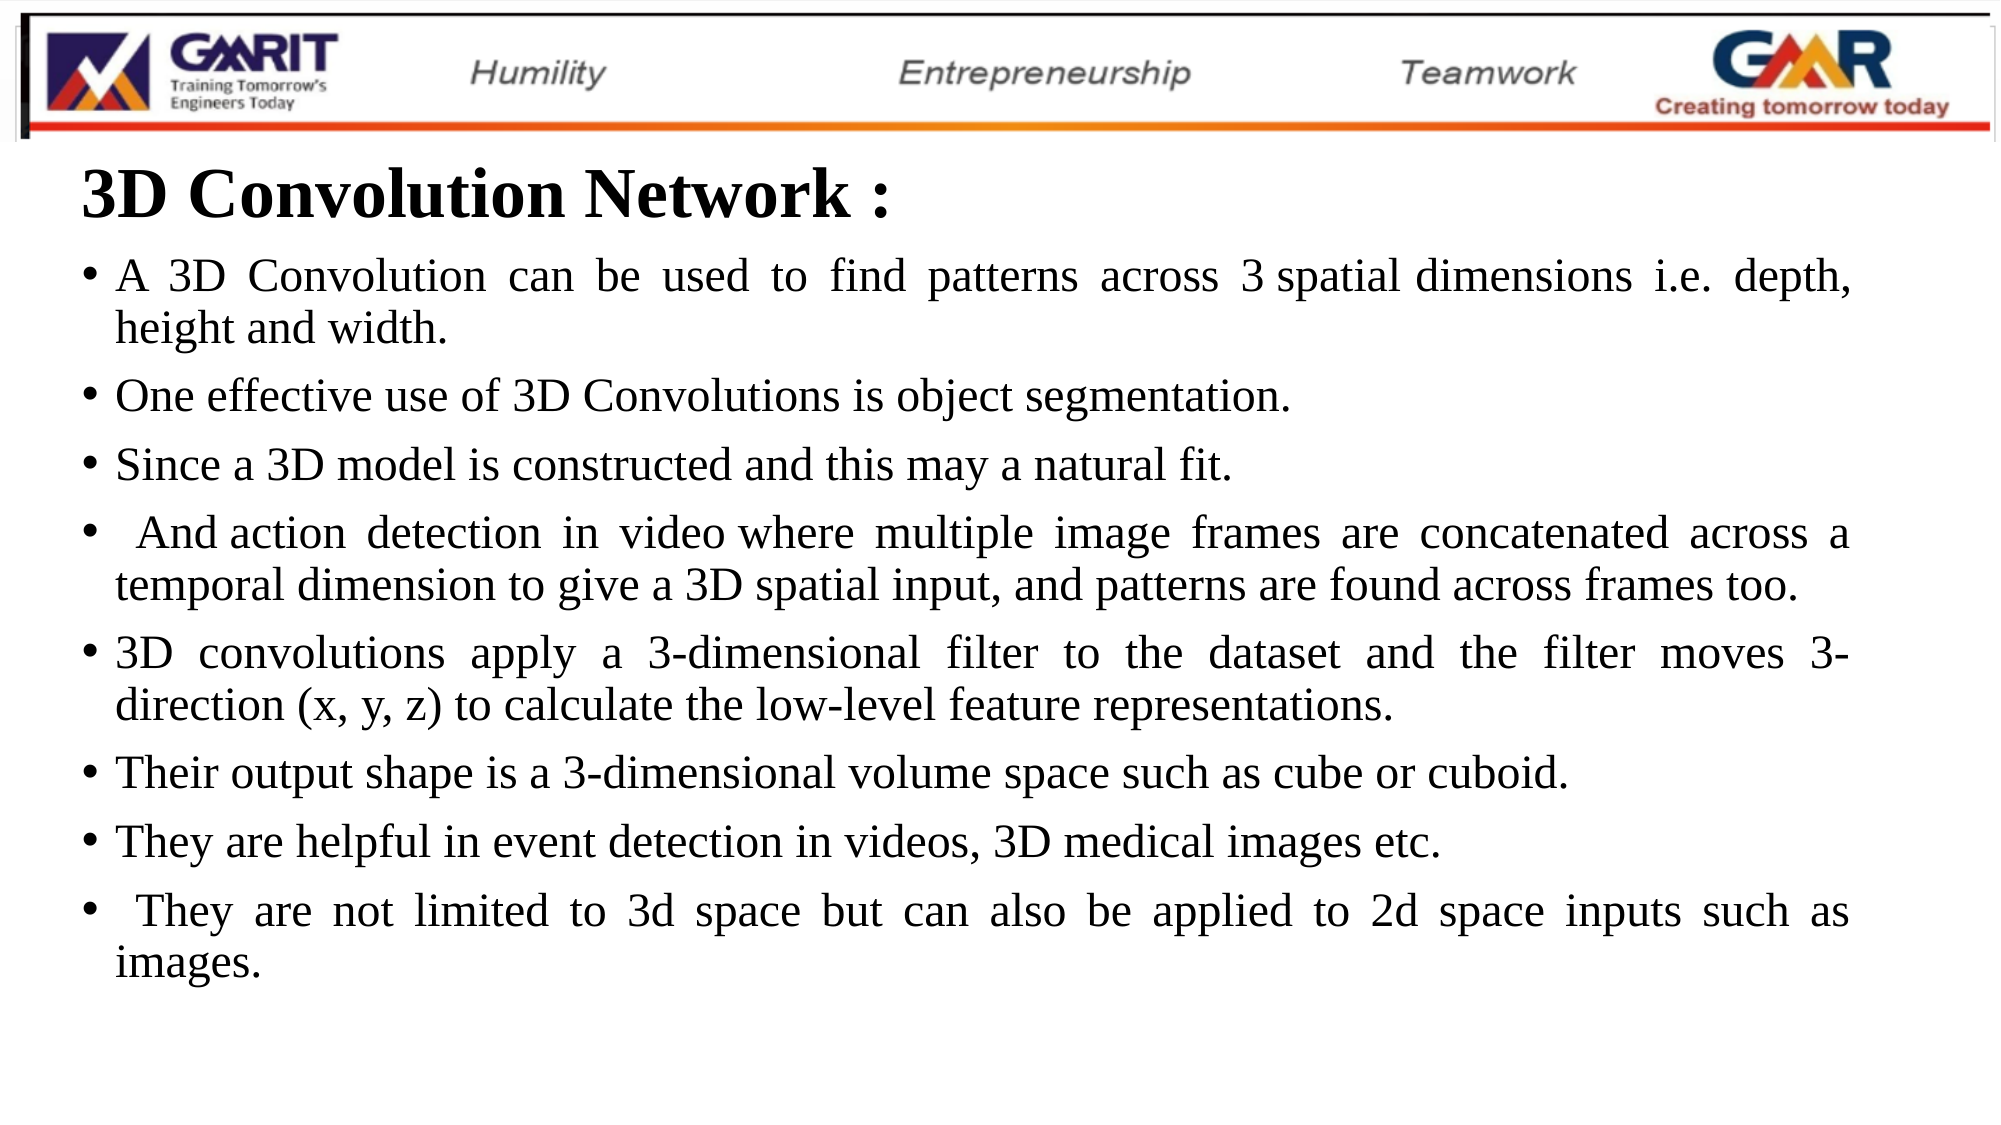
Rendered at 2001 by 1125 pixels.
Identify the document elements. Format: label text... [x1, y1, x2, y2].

picture [0, 0, 2000, 142]
list 3D Convolution Network : A 3D Convolution can be used to find patterns across 3 spatial dimensions i.e. depth, height and width. One effective use of 3D Convolutions is object segmentation. Since a 3D model is constructed and this may a natural fit. And action detection in video where multiple image frames are concatenated across a temporal dimension to give a 3D spatial input, and patterns are found across frames too. 3D convolutions apply a 3-dimensional filter to the dataset and the filter moves 3-direction (x, y, z) to calculate the low-level feature representations. Their output shape is a 3-dimensional volume space such as cube or cuboid. They are helpful in event detection in videos, 3D medical images etc. They are not limited to 3d space but can also be applied to 2d space inputs such as images. [66, 148, 1868, 1000]
